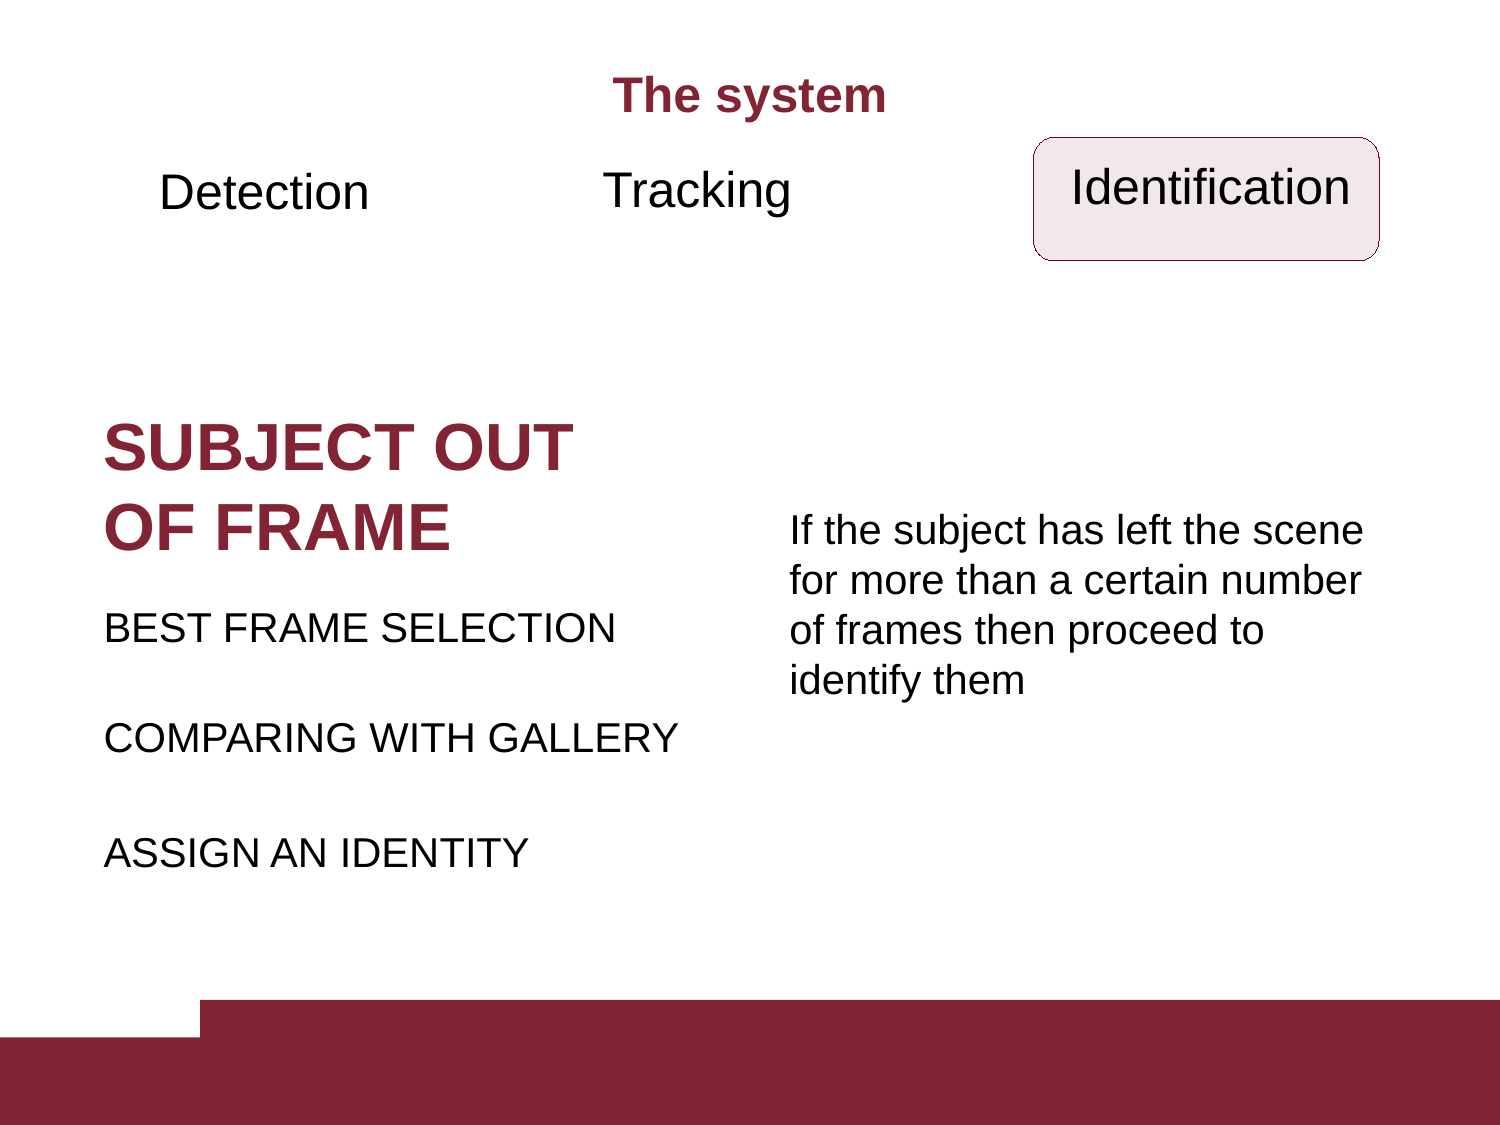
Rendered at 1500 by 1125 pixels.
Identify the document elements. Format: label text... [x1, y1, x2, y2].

text_box BEST FRAME SELECTION [88, 593, 662, 669]
text_box Tracking [587, 150, 970, 274]
text_box [1033, 137, 1376, 261]
text_box If the subject has left the scene for more than a certain number of frames then proceed to identify them [774, 305, 1401, 900]
text_box Detection [144, 151, 526, 274]
text_box ASSIGN AN IDENTITY [88, 818, 626, 894]
text_box SUBJECT OUT OF FRAME [88, 396, 662, 472]
text_box COMPARING WITH GALLERY [88, 703, 712, 779]
text_box The system [366, 54, 1134, 138]
text_box Identification [1055, 146, 1438, 271]
